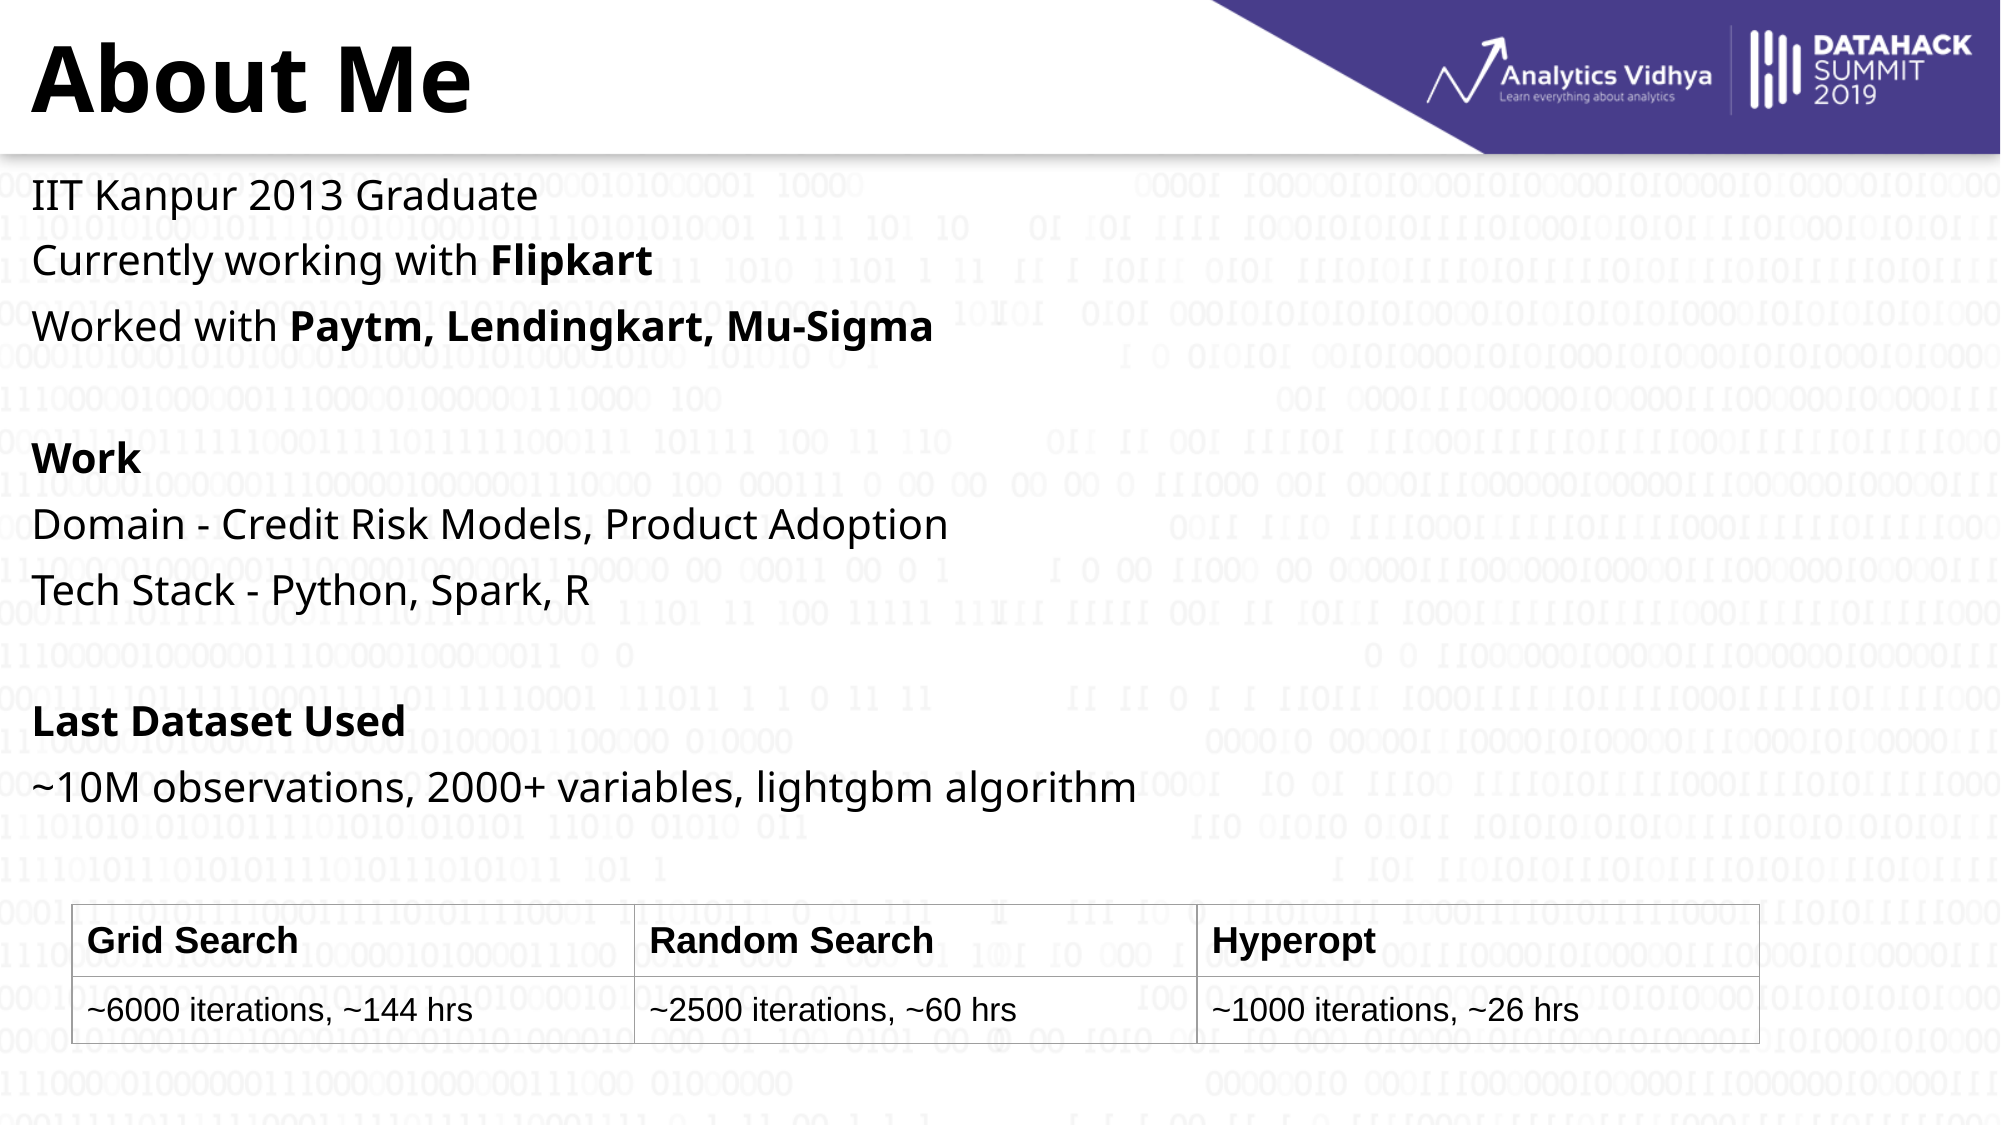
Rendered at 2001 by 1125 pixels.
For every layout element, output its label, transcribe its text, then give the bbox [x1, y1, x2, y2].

title About Me [16, 14, 1212, 153]
table_header Grid Search [73, 905, 634, 976]
table_cell ~1000 iterations, ~26 hrs [1198, 977, 1759, 1043]
list IIT Kanpur 2013 Graduate Currently working with Flipkart Worked with Paytm, Lendingkart, Mu-Sigma Work Domain - Credit Risk Models, Product Adoption Tech Stack - Python, Spark, R Last Dataset Used ~10M observations, 2000+ variables, lightgbm algorithm [16, 166, 1956, 1082]
table_header Random Search [635, 905, 1196, 976]
table_header Hyperopt [1198, 905, 1759, 976]
table_cell ~2500 iterations, ~60 hrs [635, 977, 1196, 1043]
table_cell ~6000 iterations, ~144 hrs [73, 977, 634, 1043]
picture [0, 0, 2001, 1125]
